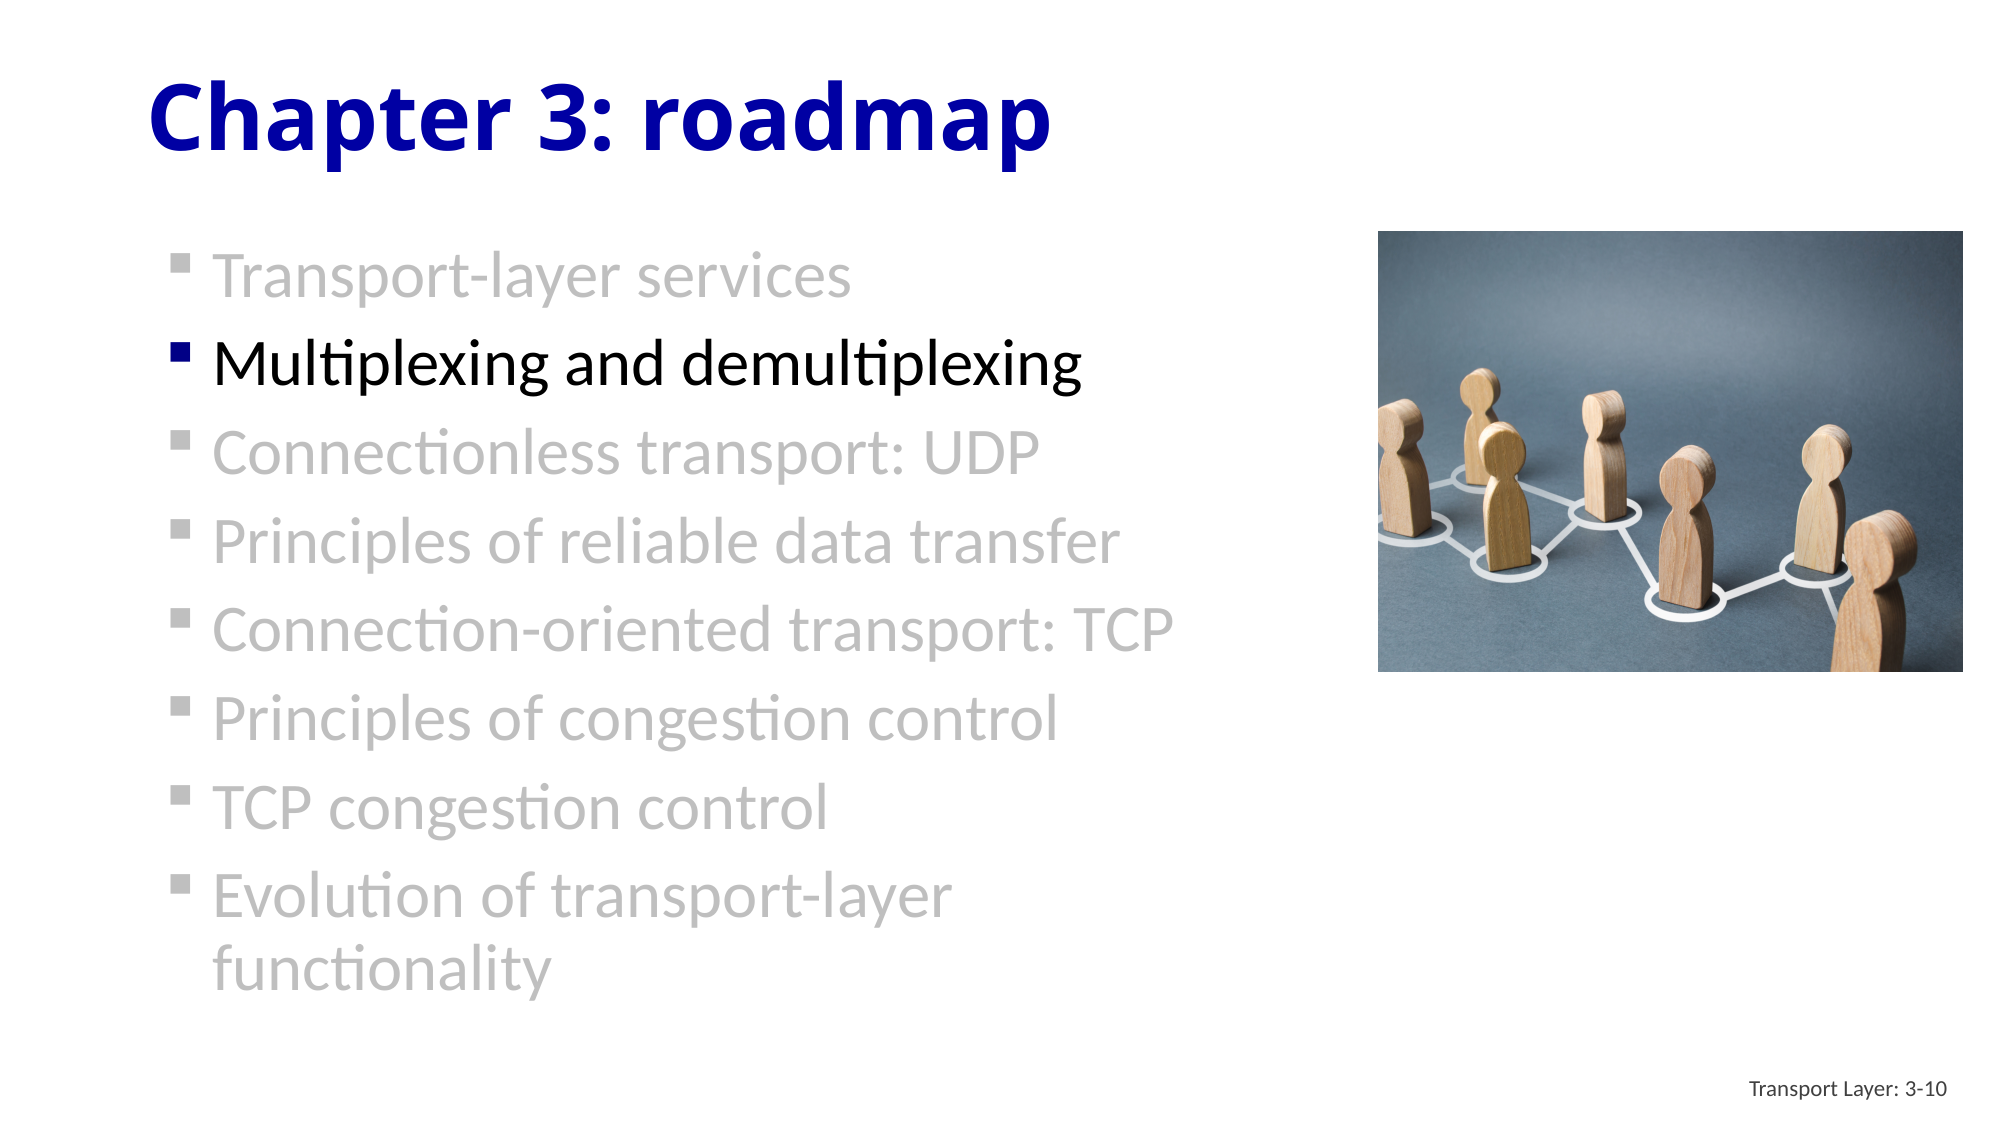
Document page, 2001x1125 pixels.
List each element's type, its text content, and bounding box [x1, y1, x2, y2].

list Transport-layer services Multiplexing and demultiplexing Connectionless transport: UDP Principles of reliable data transfer Connection-oriented transport: TCP Principles of congestion control TCP congestion control Evolution of transport-layer functionality [131, 231, 1217, 1057]
slide_number Transport Layer: 3-10 [1512, 1056, 1963, 1117]
title Chapter 3: roadmap [131, 47, 1856, 195]
picture [1378, 231, 1963, 673]
